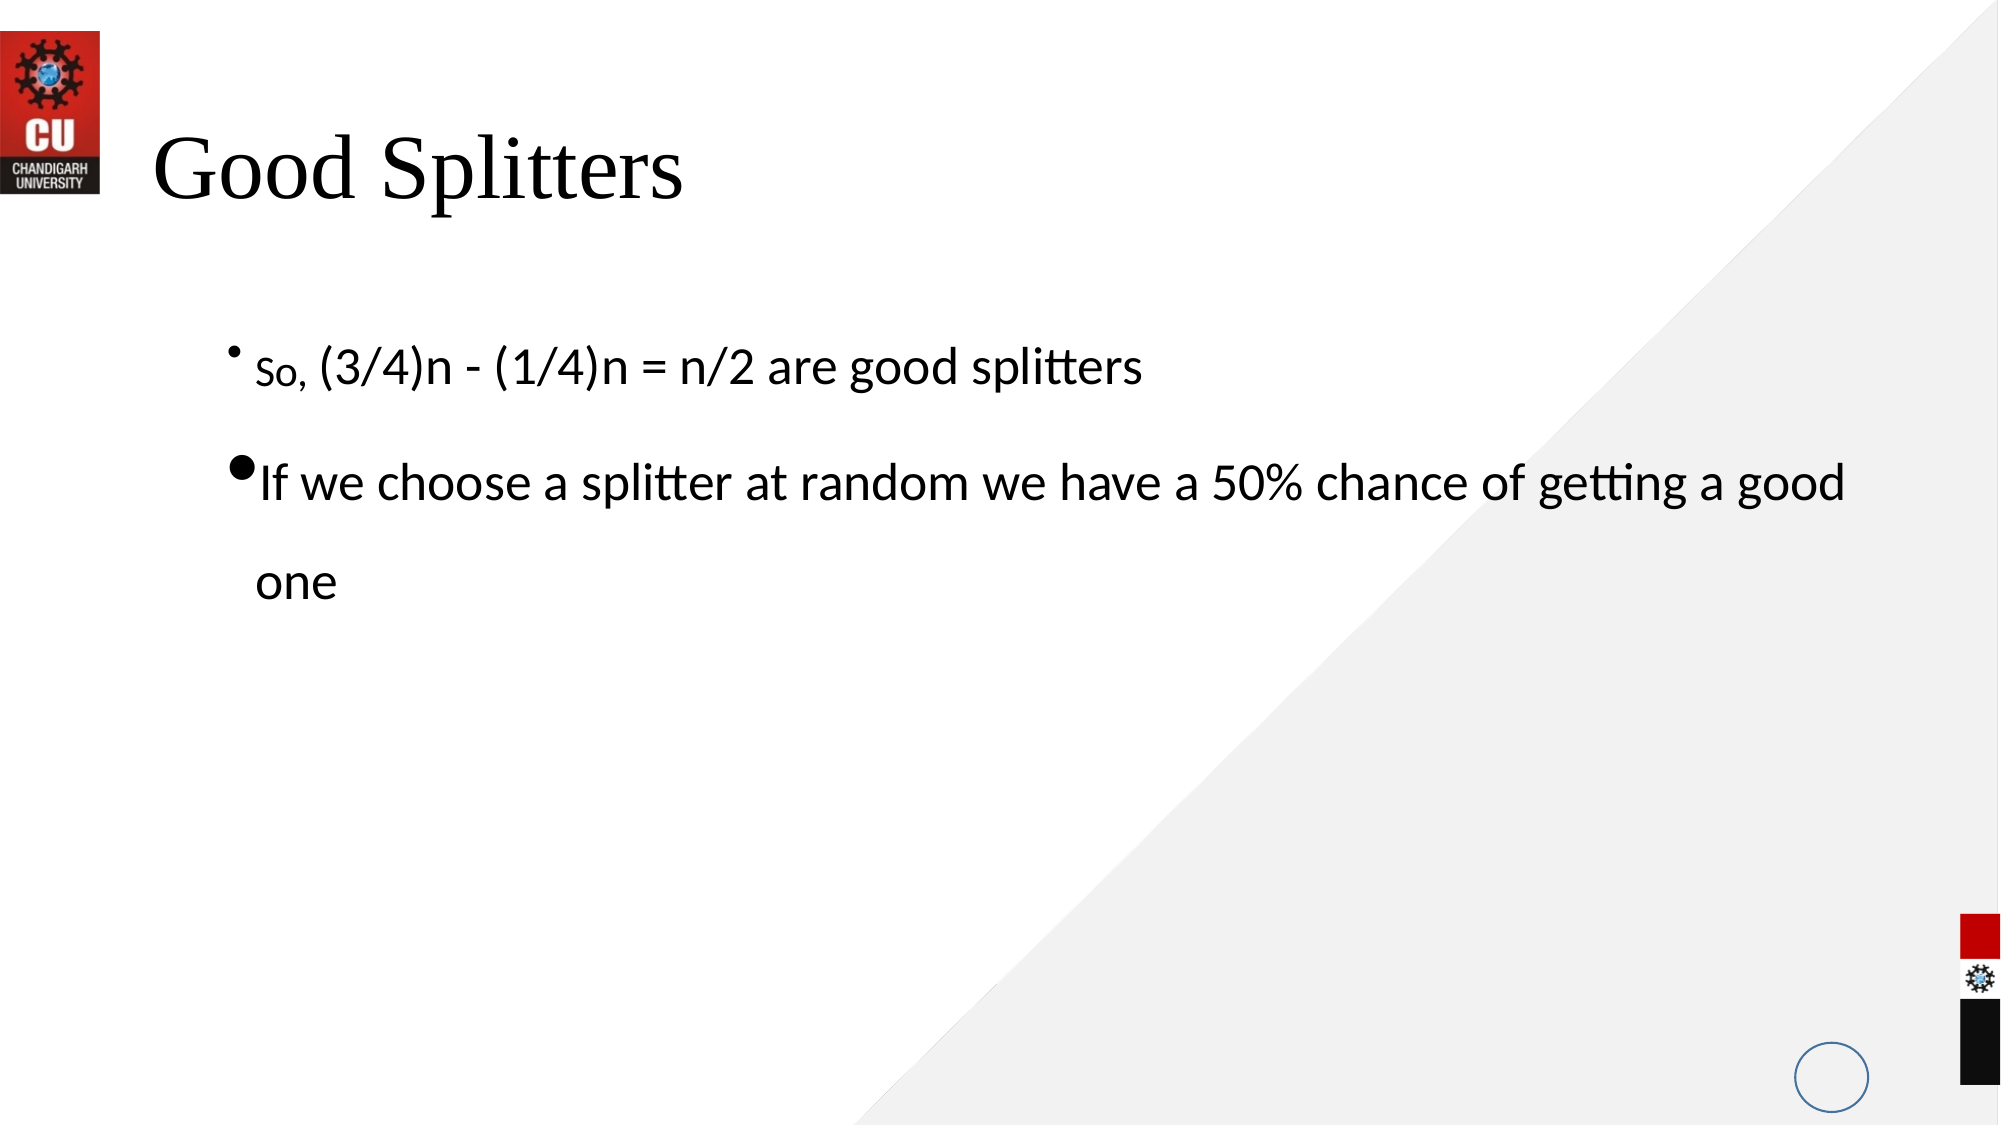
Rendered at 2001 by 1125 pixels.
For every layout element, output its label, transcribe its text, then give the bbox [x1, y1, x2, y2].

picture [0, 0, 2001, 1125]
title Good Splitters [137, 59, 1863, 278]
list So, (3/4)n - (1/4)n = n/2 are good splitters If we choose a splitter at random we have a 50% chance of getting a good one [137, 299, 1863, 1014]
